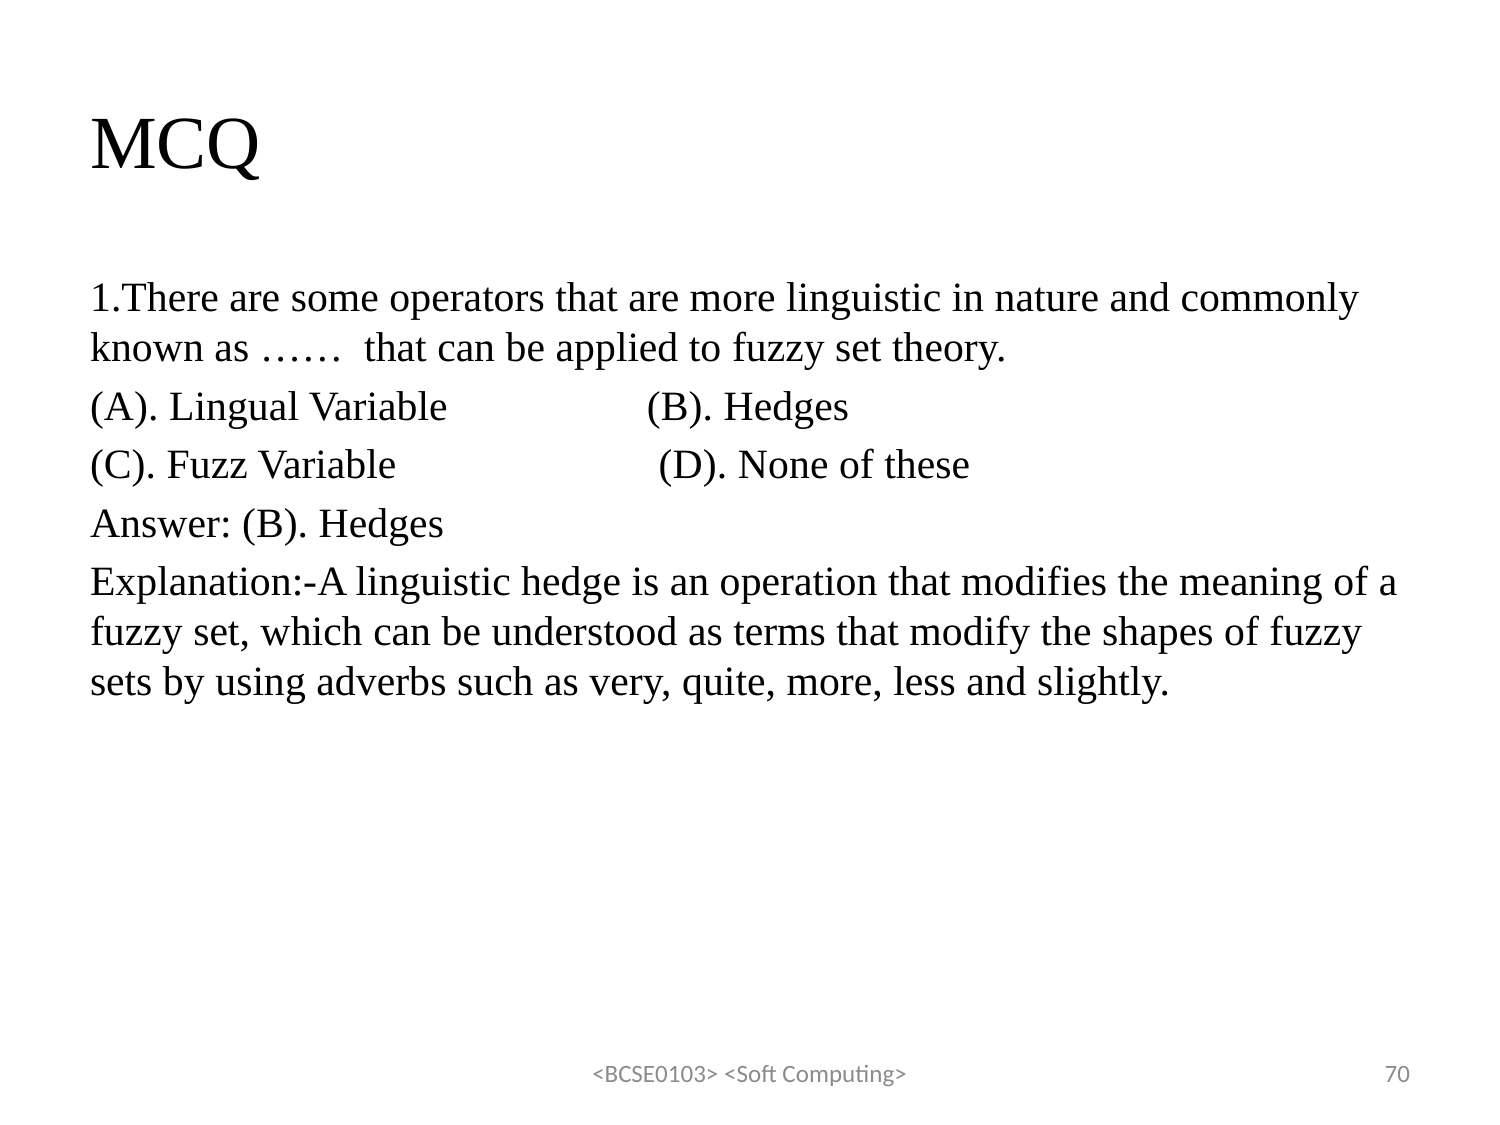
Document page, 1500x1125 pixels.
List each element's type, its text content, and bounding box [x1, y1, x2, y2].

list 1.There are some operators that are more linguistic in nature and commonly known as …… that can be applied to fuzzy set theory. (A). Lingual Variable (B). Hedges (C). Fuzz Variable (D). None of these Answer: (B). Hedges Explanation:-A linguistic hedge is an operation that modifies the meaning of a fuzzy set, which can be understood as terms that modify the shapes of fuzzy sets by using adverbs such as very, quite, more, less and slightly. [75, 262, 1425, 1005]
title MCQ [75, 45, 1425, 233]
slide_number 70 [1074, 1042, 1425, 1103]
footer <BCSE0103> <Soft Computing> [512, 1042, 988, 1103]
